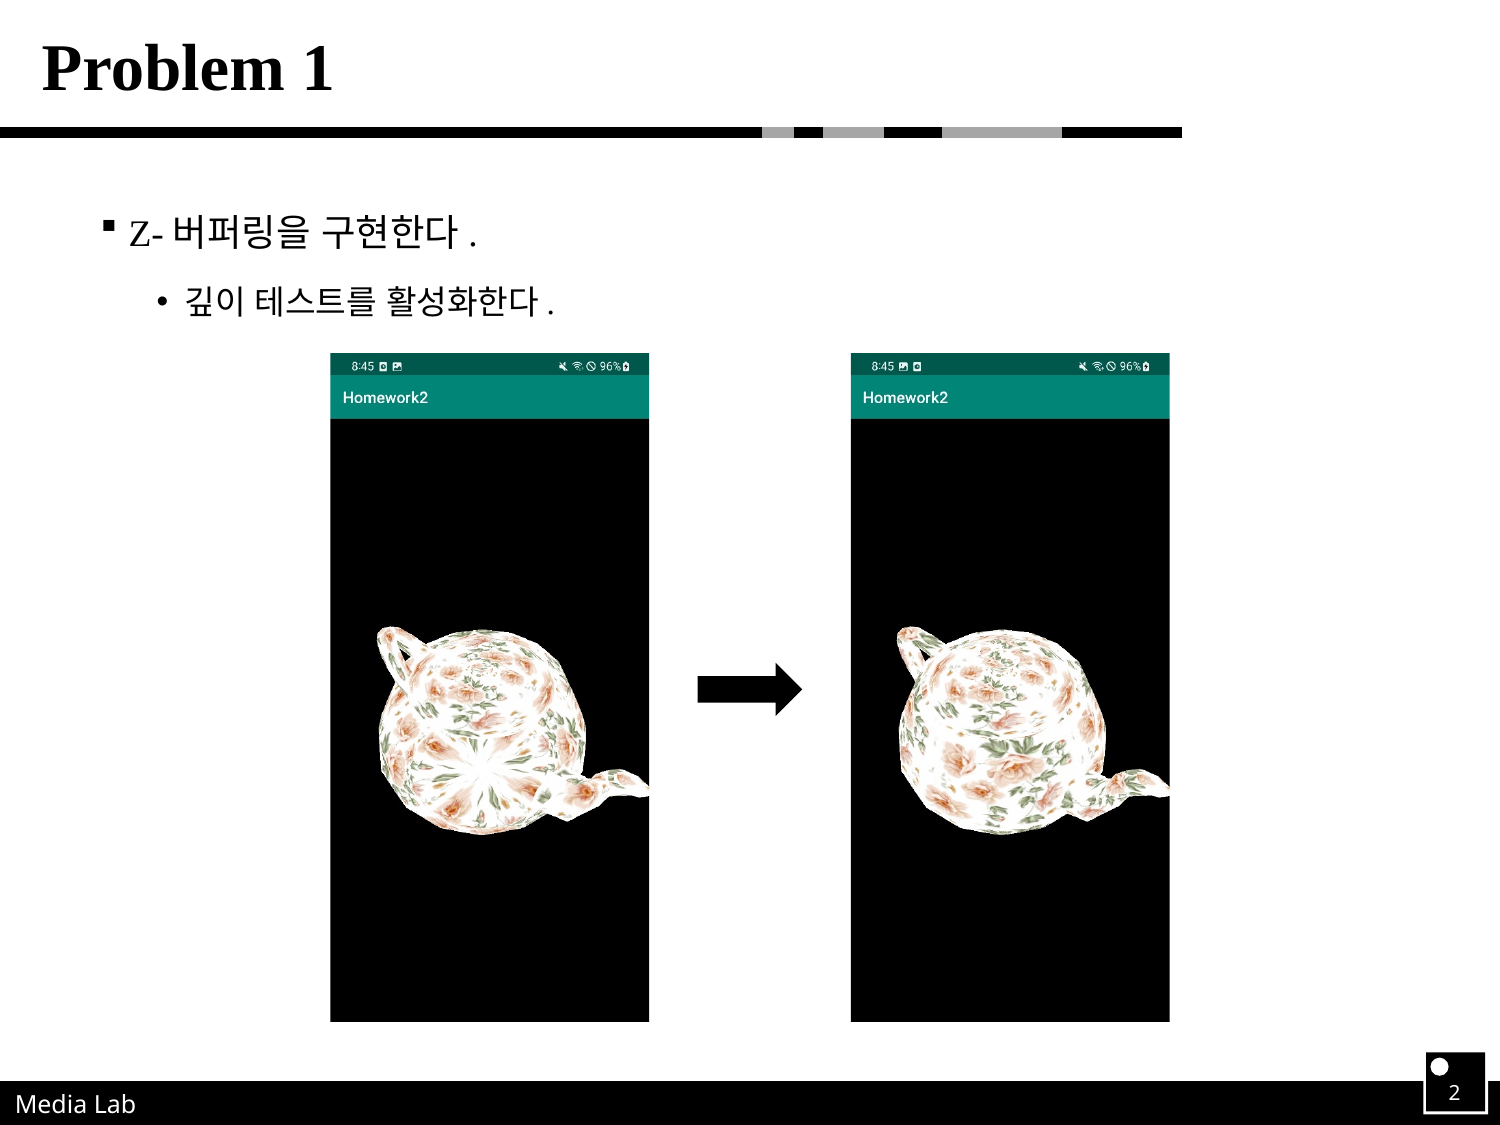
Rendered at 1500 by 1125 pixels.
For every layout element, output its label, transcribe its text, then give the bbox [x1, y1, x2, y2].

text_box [330, 353, 1170, 1022]
list Z-버퍼링을 구현한다. 깊이 테스트를 활성화한다. [85, 178, 1415, 1006]
slide_number 2 [1423, 1063, 1486, 1124]
title Problem 1 [26, 25, 1321, 122]
